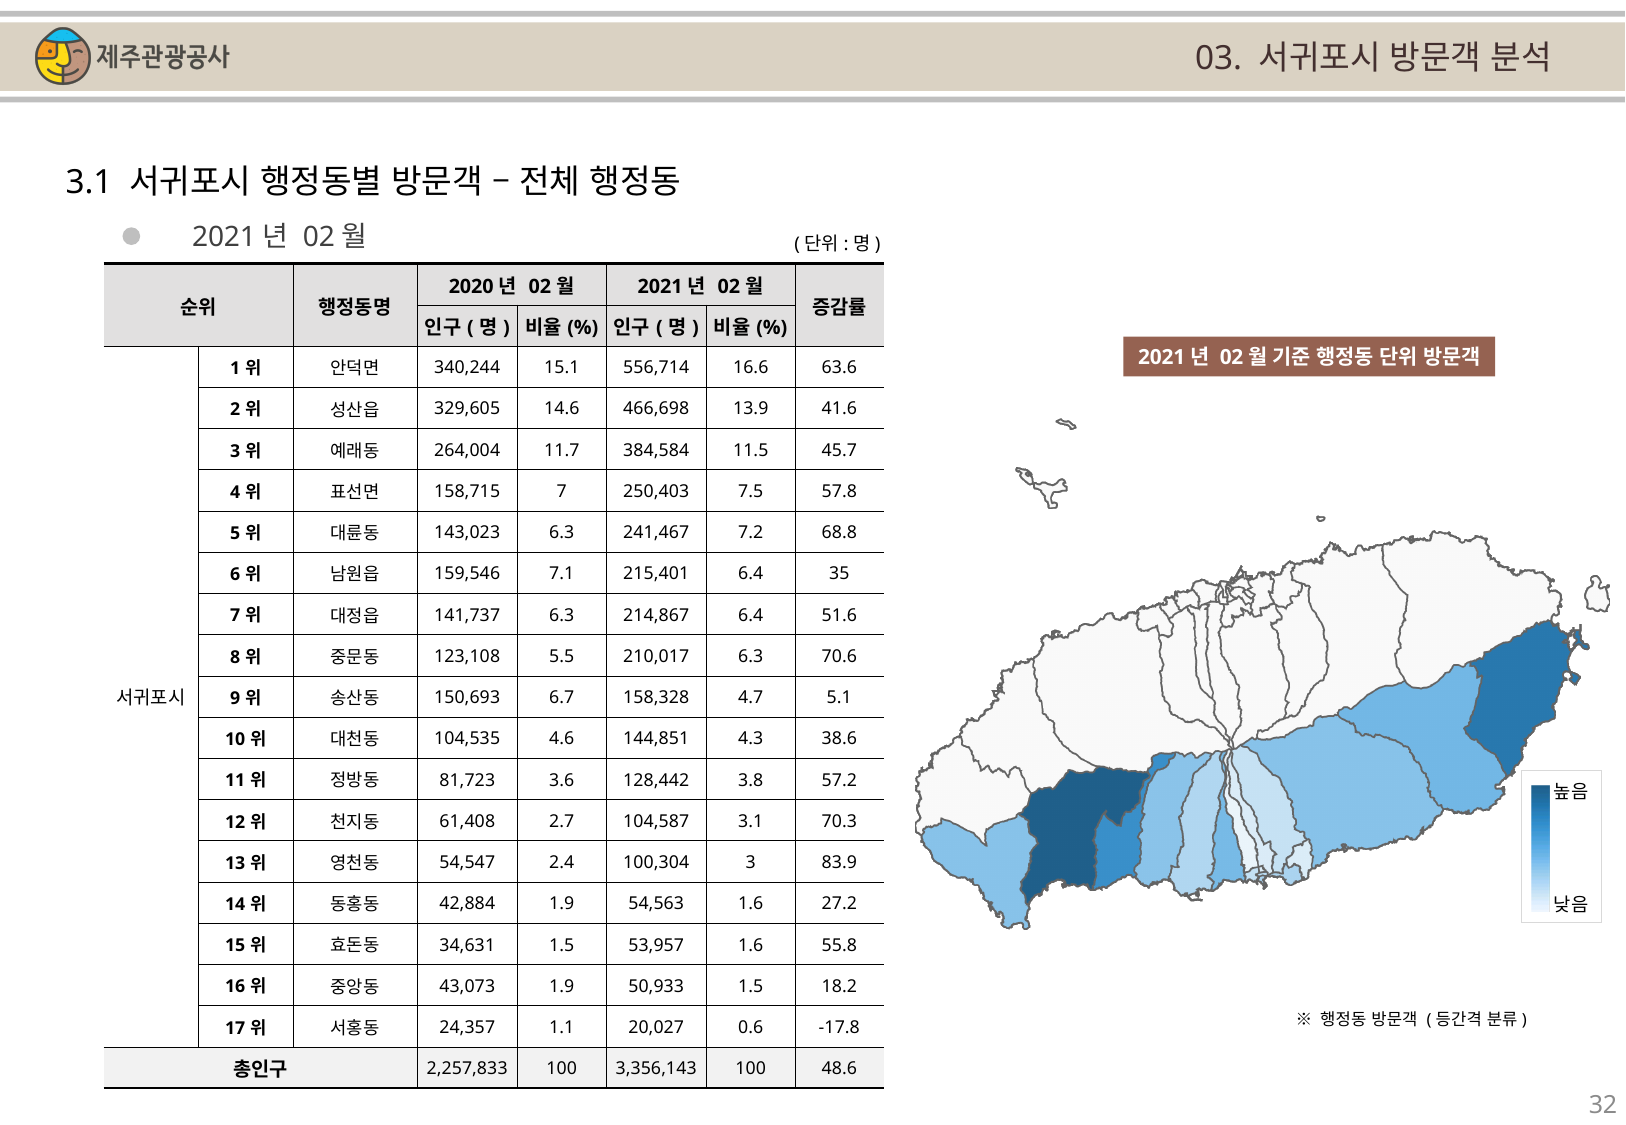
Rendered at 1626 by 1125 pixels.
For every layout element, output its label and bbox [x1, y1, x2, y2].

table_cell [418, 1006, 517, 1047]
table_cell [707, 347, 795, 387]
table_cell [418, 553, 517, 593]
table_cell [796, 883, 884, 923]
table_header [796, 265, 884, 346]
table_cell [104, 347, 198, 1047]
table_cell [707, 306, 795, 346]
table_cell [796, 512, 884, 552]
table_cell [796, 470, 884, 511]
table_cell [418, 512, 517, 552]
table_cell [199, 347, 293, 387]
table_cell [518, 306, 606, 346]
table_cell [294, 388, 417, 428]
table_cell [418, 470, 517, 511]
table_cell [199, 841, 293, 882]
table_cell [707, 718, 795, 758]
table_header [294, 265, 417, 346]
table_cell [607, 1048, 706, 1087]
table_cell [418, 635, 517, 676]
table_cell [796, 800, 884, 840]
table_cell [199, 924, 293, 964]
table_cell [607, 553, 706, 593]
slide_number [1251, 1063, 1618, 1123]
table_cell [294, 841, 417, 882]
table_cell [607, 388, 706, 428]
table_cell [796, 677, 884, 717]
table_cell [294, 677, 417, 717]
table_cell [418, 841, 517, 882]
table_cell [294, 553, 417, 593]
table_cell [518, 1048, 606, 1087]
text_box [1521, 770, 1618, 925]
table_cell [199, 718, 293, 758]
table_cell [518, 924, 606, 964]
table_cell [707, 512, 795, 552]
table_cell [518, 1006, 606, 1047]
table_cell [294, 1006, 417, 1047]
text_box [176, 210, 383, 260]
table_cell [294, 594, 417, 634]
table_cell [607, 470, 706, 511]
table_cell [294, 512, 417, 552]
table_cell [518, 800, 606, 840]
table_cell [518, 553, 606, 593]
picture [31, 26, 232, 87]
table_cell [518, 965, 606, 1005]
table_cell [294, 347, 417, 387]
table_cell [707, 965, 795, 1005]
table_cell [796, 594, 884, 634]
table_cell [199, 553, 293, 593]
table_cell [518, 512, 606, 552]
table_cell [518, 347, 606, 387]
table_cell [199, 1006, 293, 1047]
table_cell [607, 924, 706, 964]
table_cell [294, 718, 417, 758]
table_cell [294, 759, 417, 799]
picture [915, 236, 1610, 1112]
table_cell [607, 347, 706, 387]
table_cell [418, 677, 517, 717]
table_cell [518, 759, 606, 799]
table_cell [607, 759, 706, 799]
table_cell [707, 800, 795, 840]
text_box [1042, 28, 1595, 84]
table_cell [796, 965, 884, 1005]
table_cell [607, 512, 706, 552]
table_cell [607, 635, 706, 676]
table_cell [418, 883, 517, 923]
table_cell [607, 677, 706, 717]
table_cell [707, 470, 795, 511]
table_cell [607, 306, 706, 346]
table_cell [199, 759, 293, 799]
table_cell [796, 1006, 884, 1047]
text_box [779, 224, 896, 262]
table_cell [418, 594, 517, 634]
table_cell [518, 635, 606, 676]
table_cell [418, 388, 517, 428]
table_cell [796, 759, 884, 799]
table_cell [607, 1006, 706, 1047]
table_cell [518, 594, 606, 634]
table_cell [418, 759, 517, 799]
table_cell [518, 470, 606, 511]
table_cell [418, 429, 517, 469]
table_cell [199, 512, 293, 552]
table_cell [707, 1006, 795, 1047]
table_cell [199, 883, 293, 923]
table_cell [707, 1048, 795, 1087]
table_cell [518, 429, 606, 469]
table_cell [796, 388, 884, 428]
table_cell [607, 965, 706, 1005]
table_cell [418, 306, 517, 346]
text_box [50, 152, 1144, 208]
table_cell [707, 883, 795, 923]
table_cell [707, 594, 795, 634]
table_cell [418, 718, 517, 758]
table_cell [707, 553, 795, 593]
table_cell [796, 718, 884, 758]
table_cell [796, 924, 884, 964]
table_cell [294, 883, 417, 923]
table_cell [418, 347, 517, 387]
table_cell [707, 429, 795, 469]
table_cell [294, 470, 417, 511]
table_cell [607, 429, 706, 469]
table_cell [199, 470, 293, 511]
table_cell [518, 388, 606, 428]
table_cell [199, 594, 293, 634]
table_cell [707, 924, 795, 964]
table_cell [607, 883, 706, 923]
table_cell [796, 635, 884, 676]
table_cell [294, 429, 417, 469]
table_cell [518, 883, 606, 923]
table_cell [607, 800, 706, 840]
table_cell [294, 800, 417, 840]
table_cell [199, 635, 293, 676]
table_cell [104, 1048, 417, 1087]
table_cell [796, 347, 884, 387]
table_cell [707, 677, 795, 717]
table_cell [418, 924, 517, 964]
table_cell [707, 388, 795, 428]
table_cell [418, 1048, 517, 1087]
table_cell [796, 841, 884, 882]
table_header [607, 265, 795, 305]
table_header [104, 265, 293, 346]
table_cell [294, 635, 417, 676]
table_cell [199, 800, 293, 840]
table_cell [418, 800, 517, 840]
table_cell [707, 759, 795, 799]
table_cell [518, 677, 606, 717]
table_cell [199, 429, 293, 469]
table_cell [707, 841, 795, 882]
table_cell [418, 965, 517, 1005]
table_cell [294, 924, 417, 964]
text_box [121, 226, 141, 246]
table_cell [518, 841, 606, 882]
table_cell [707, 635, 795, 676]
table_cell [199, 388, 293, 428]
table_cell [796, 553, 884, 593]
table_cell [607, 841, 706, 882]
table_cell [796, 429, 884, 469]
table_cell [796, 1048, 884, 1087]
table_cell [294, 965, 417, 1005]
table_cell [518, 718, 606, 758]
table_header [418, 265, 606, 305]
table_cell [199, 965, 293, 1005]
table_cell [607, 594, 706, 634]
table_cell [199, 677, 293, 717]
table_cell [607, 718, 706, 758]
